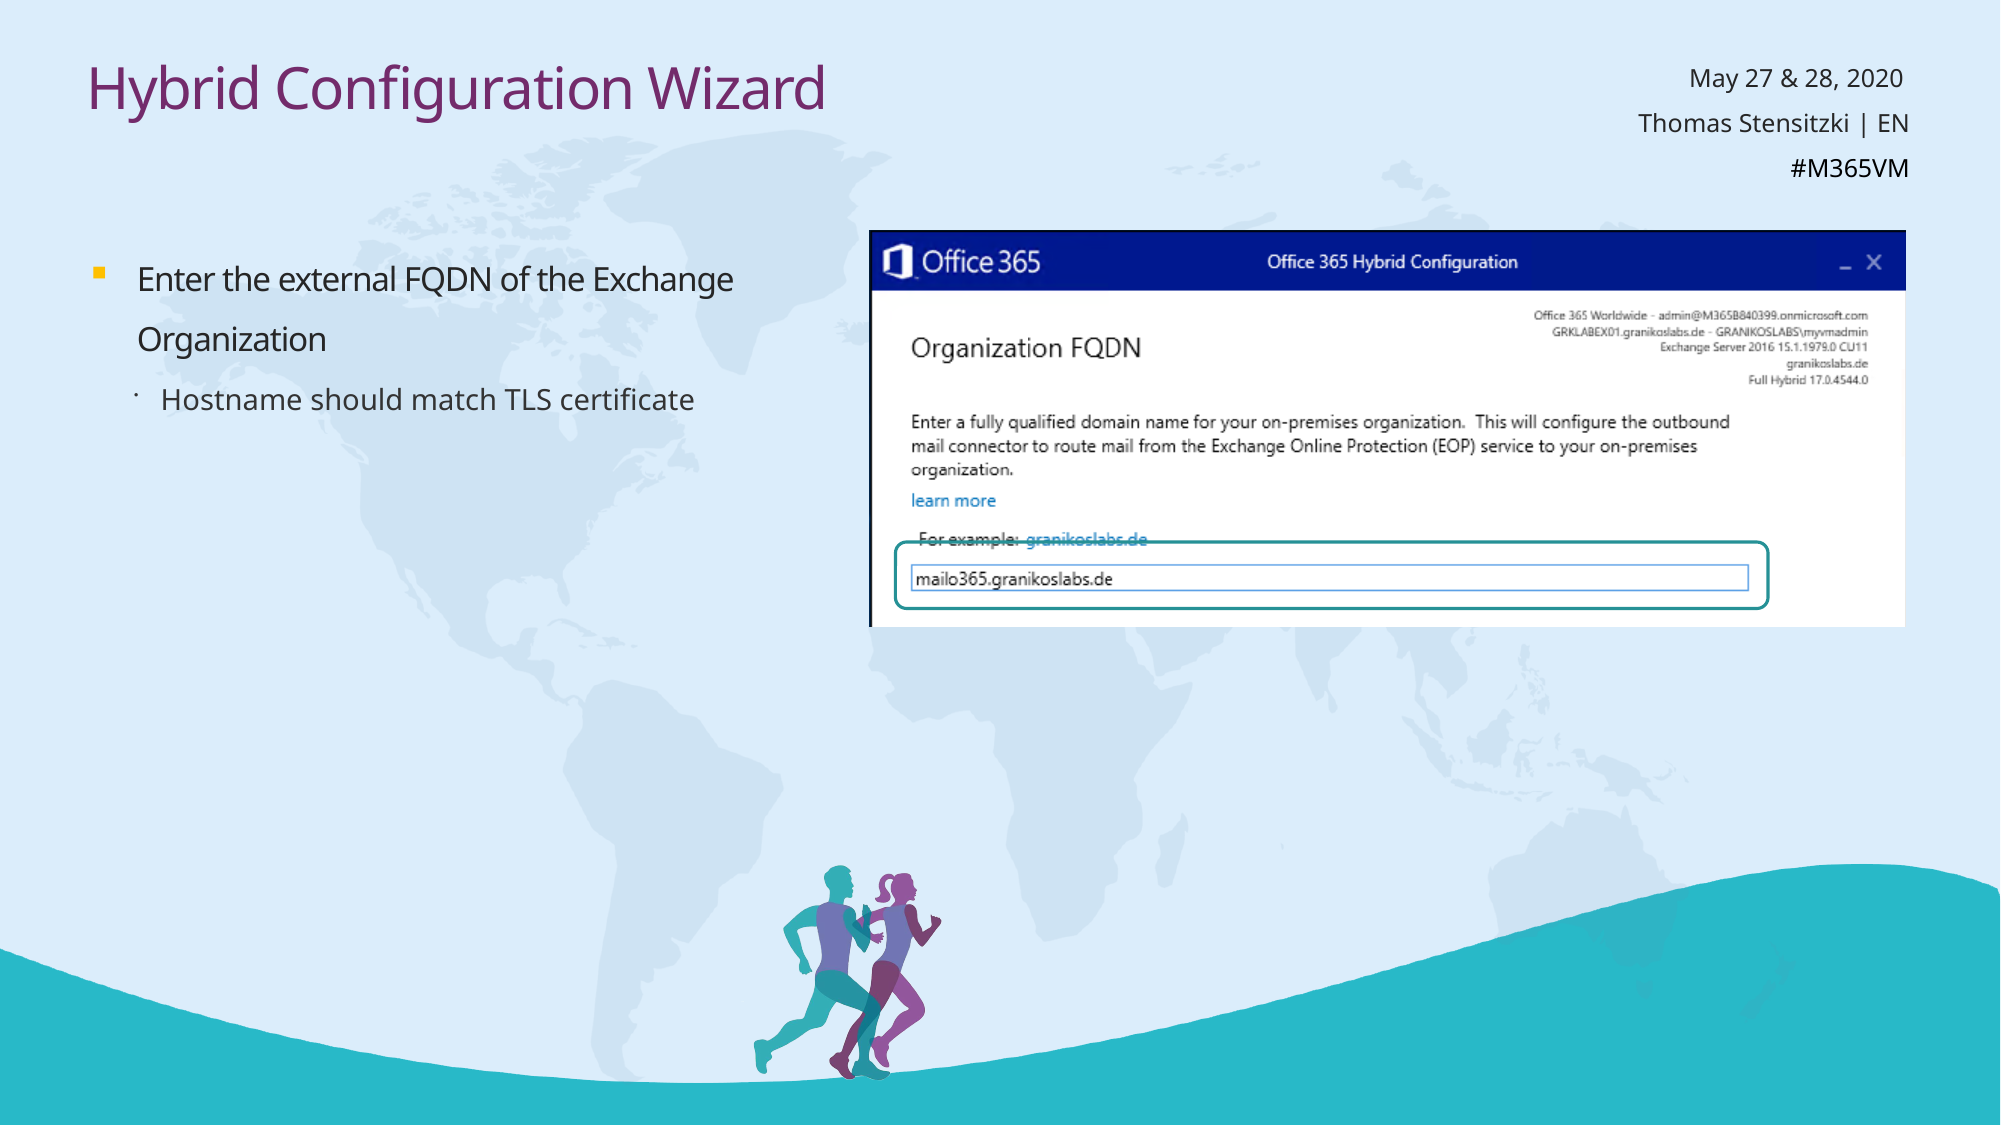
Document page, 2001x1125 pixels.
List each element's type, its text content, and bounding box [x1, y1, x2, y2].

picture [0, 0, 2001, 1125]
list Enter the external FQDN of the Exchange Organization Hostname should match TLS certificate [75, 230, 812, 869]
title Hybrid Configuration Wizard [71, 37, 1538, 144]
